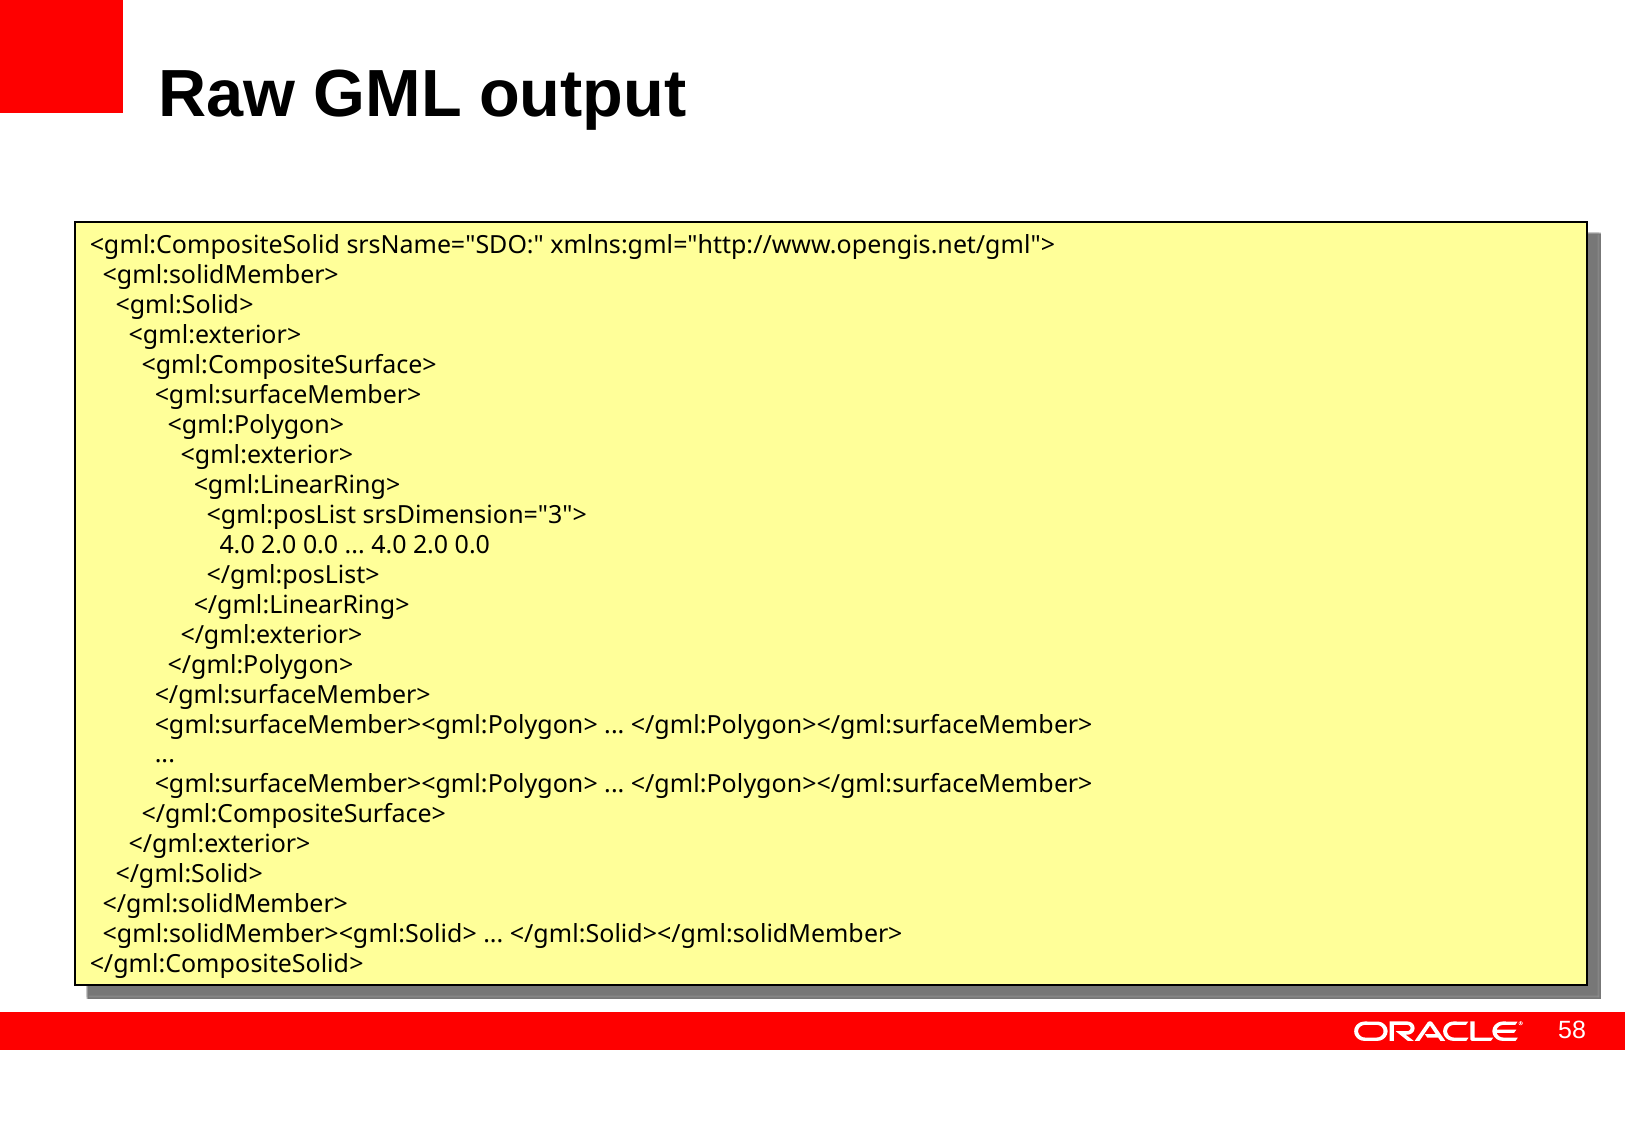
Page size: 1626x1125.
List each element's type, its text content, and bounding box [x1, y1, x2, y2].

picture [0, 1012, 1625, 1050]
title Raw GML output [157, 49, 1506, 205]
text_box <gml:CompositeSolid srsName="SDO:" xmlns:gml="http://www.opengis.net/gml"> <gml:solidMember> <gml:Solid> <gml:exterior> <gml:CompositeSurface> <gml:surfaceMember> <gml:Polygon> <gml:exterior> <gml:LinearRing> <gml:posList srsDimension="3"> 4.0 2.0 0.0 ... 4.0 2.0 0.0 </gml:posList> </gml:LinearRing> </gml:exterior> </gml:Polygon> </gml:surfaceMember> <gml:surfaceMember><gml:Polygon> ... </gml:Polygon></gml:surfaceMember> ... <gml:surfaceMember><gml:Polygon> ... </gml:Polygon></gml:surfaceMember> </gml:CompositeSurface> </gml:exterior> </gml:Solid> </gml:solidMember> <gml:solidMember><gml:Solid> ... </gml:Solid></gml:solidMember> </gml:CompositeSolid> [74, 221, 1588, 985]
picture [0, 0, 123, 113]
